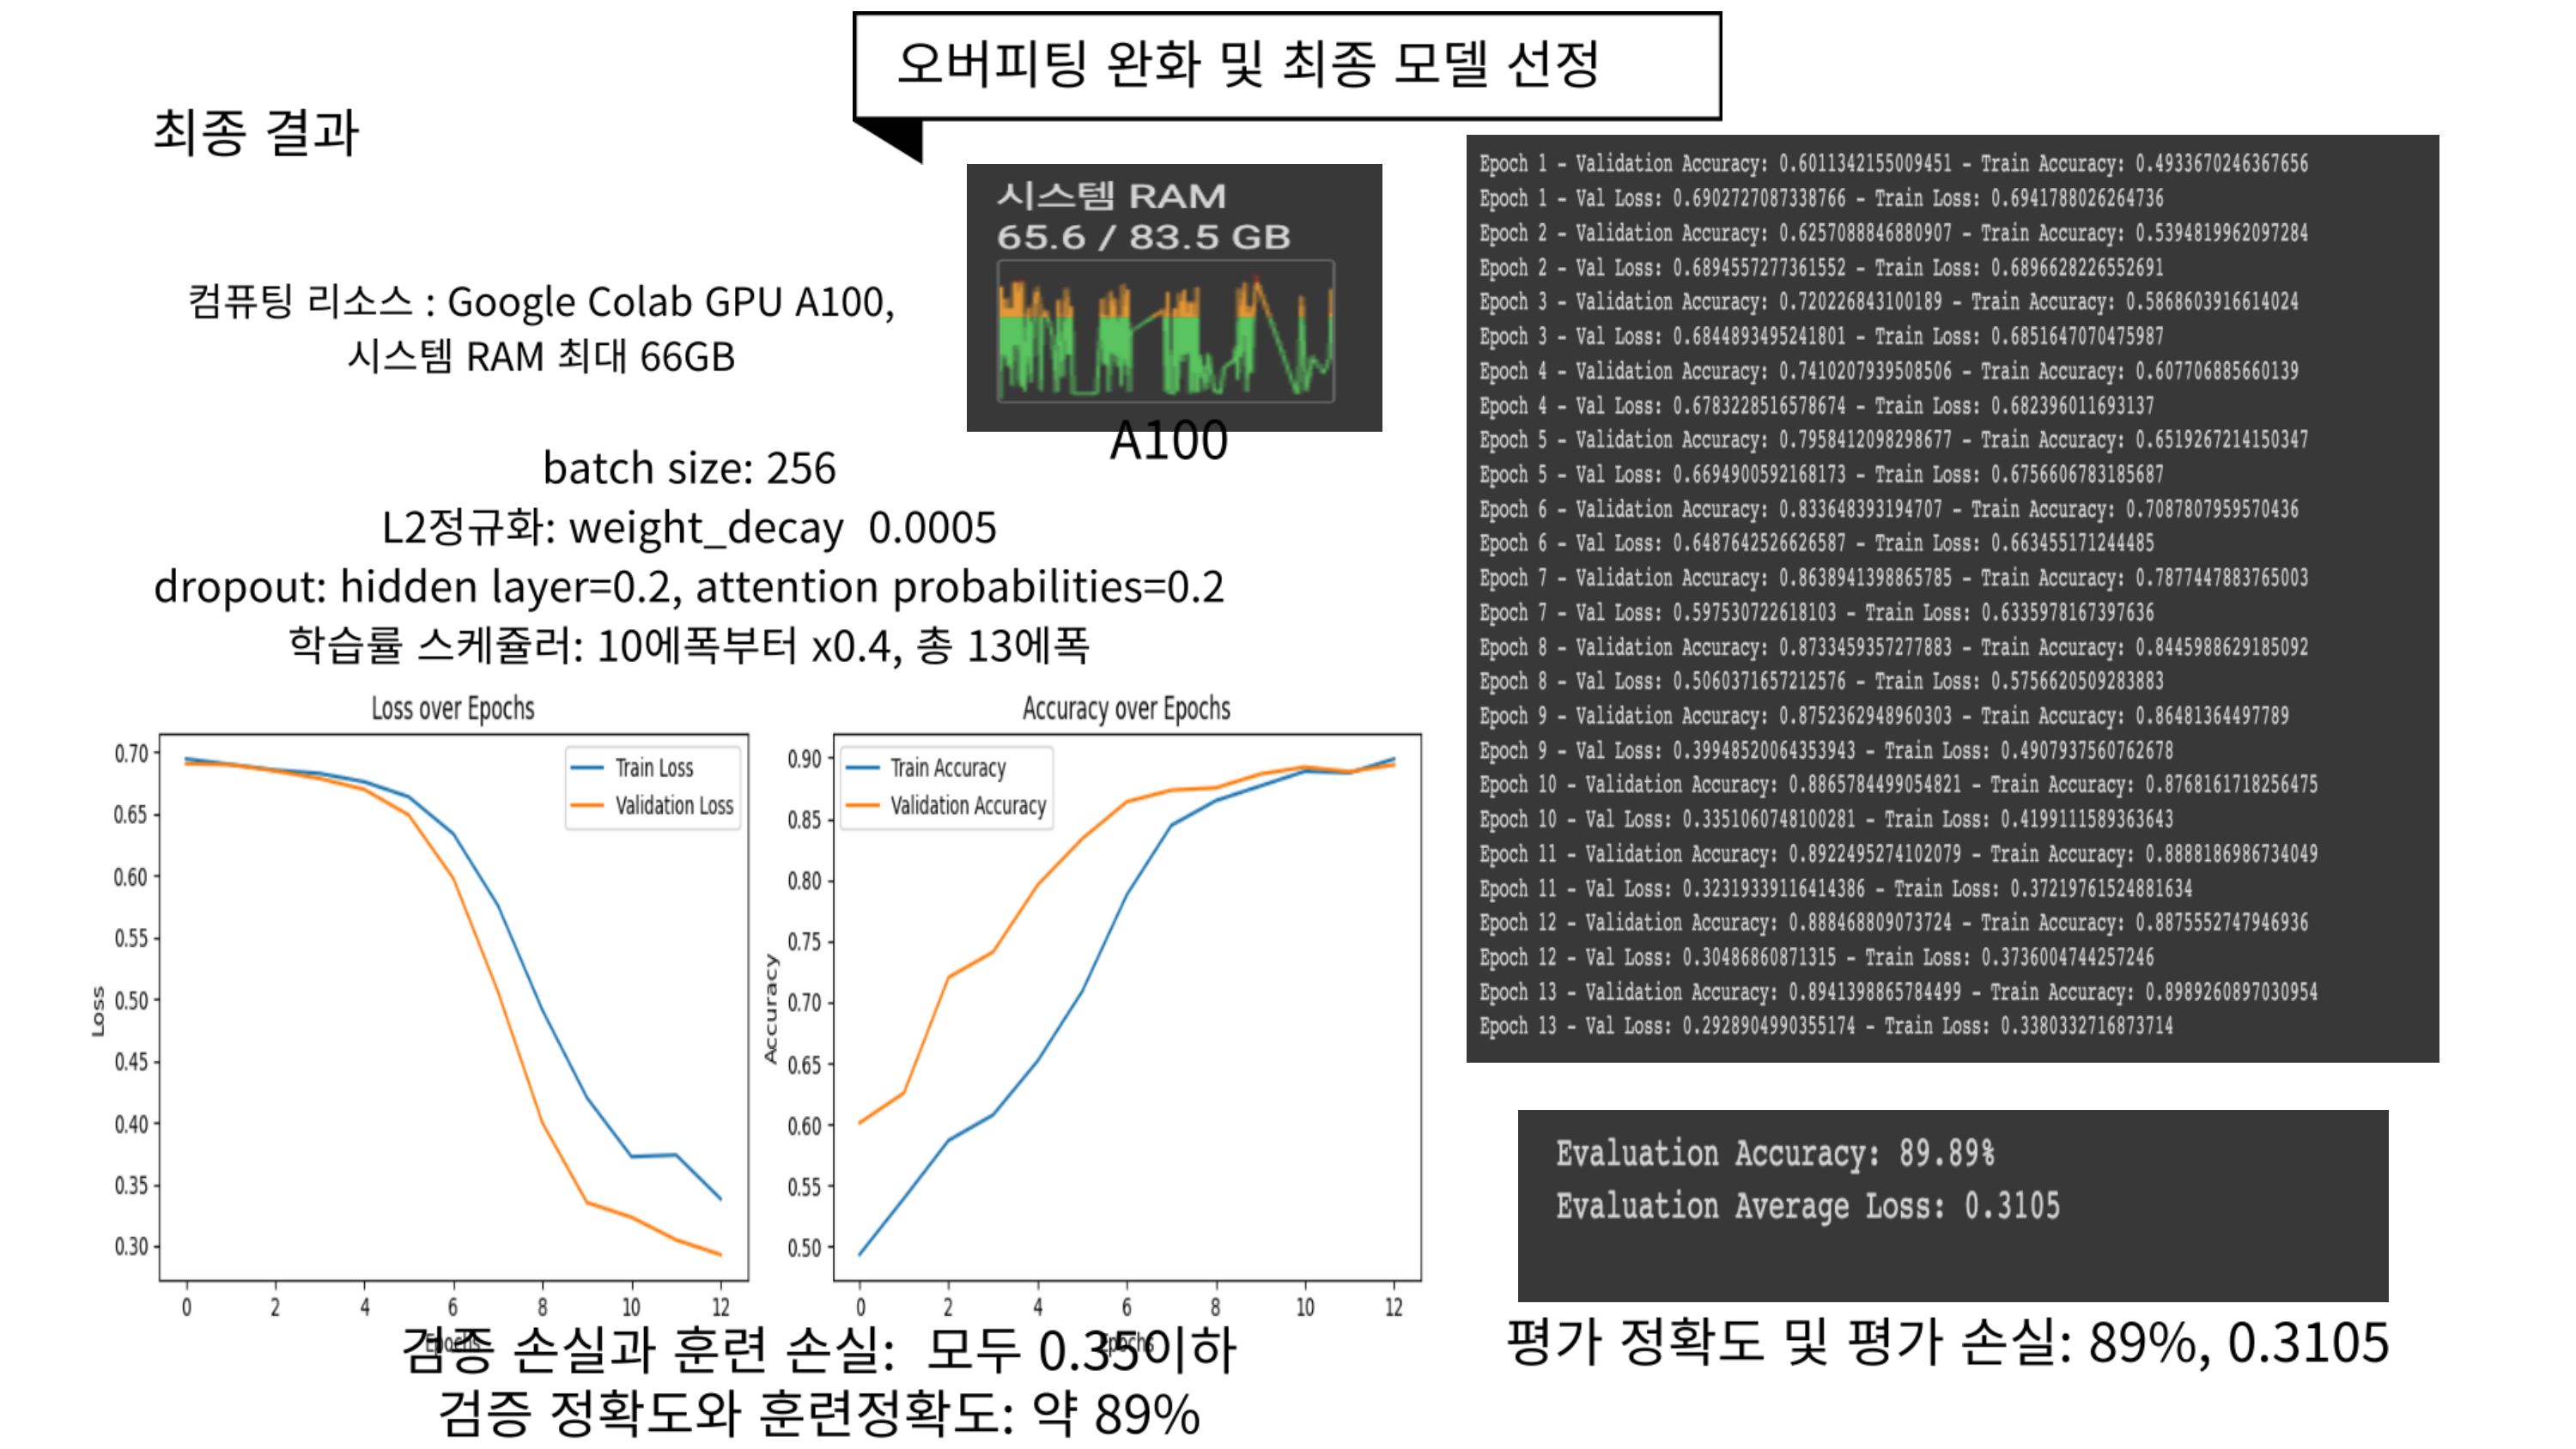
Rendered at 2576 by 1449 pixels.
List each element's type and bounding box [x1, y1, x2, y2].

text_box [1656, 11, 1723, 134]
text_box [1467, 135, 2439, 1063]
text_box [80, 723, 1432, 1293]
picture [173, 258, 933, 421]
picture [878, 7, 1652, 152]
text_box [1518, 1110, 2389, 1283]
text_box [853, 11, 1462, 165]
picture [0, 1284, 2446, 1449]
picture [0, 366, 1427, 718]
text_box [966, 163, 1382, 433]
picture [132, 76, 417, 221]
